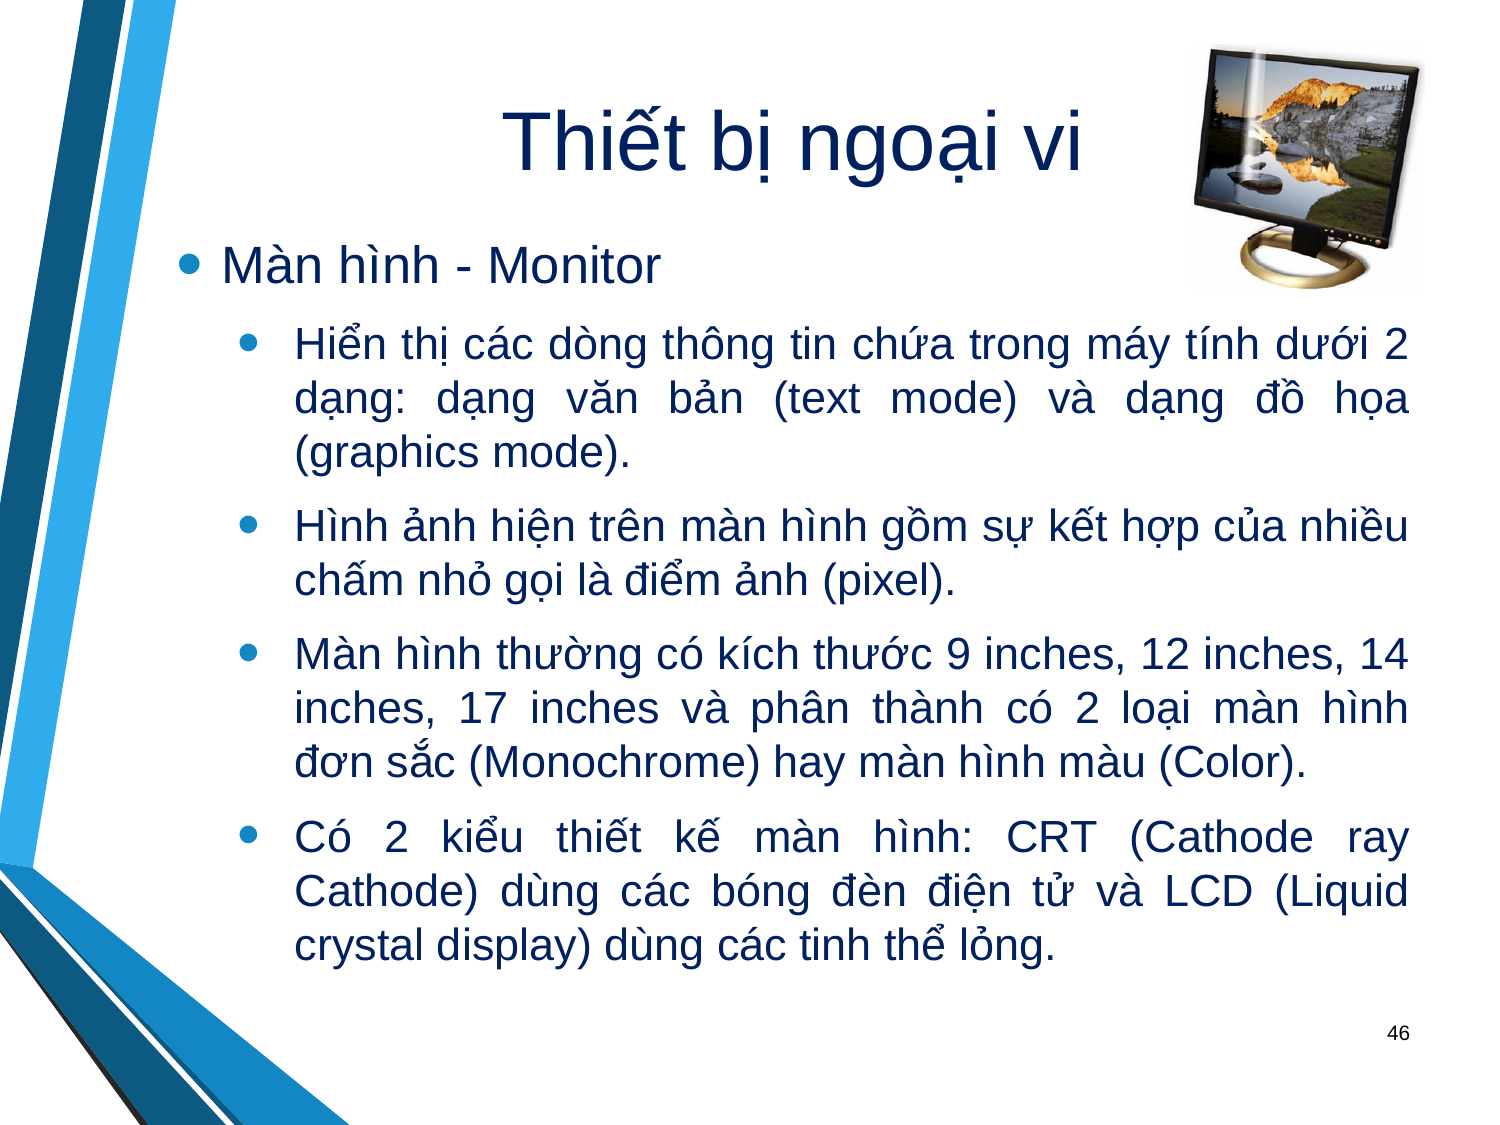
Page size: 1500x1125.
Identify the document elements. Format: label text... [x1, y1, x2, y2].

title Thiết bị ngoại vi [161, 75, 1190, 200]
list Màn hình - Monitor Hiển thị các dòng thông tin chứa trong máy tính dưới 2 dạng: dạng văn bản (text mode) và dạng đồ họa (graphics mode). Hình ảnh hiện trên màn hình gồm sự kết hợp của nhiều chấm nhỏ gọi là điểm ảnh (pixel). Màn hình thường có kích thước 9 inches, 12 inches, 14 inches, 17 inches và phân thành có 2 loại màn hình đơn sắc (Monochrome) hay màn hình màu (Color). Có 2 kiểu thiết kế màn hình: CRT (Cathode ray Cathode) dùng các bóng đèn điện tử và LCD (Liquid crystal display) dùng các tinh thể lỏng. [161, 224, 1425, 985]
picture [1190, 44, 1426, 291]
slide_number 46 [1354, 1001, 1425, 1062]
